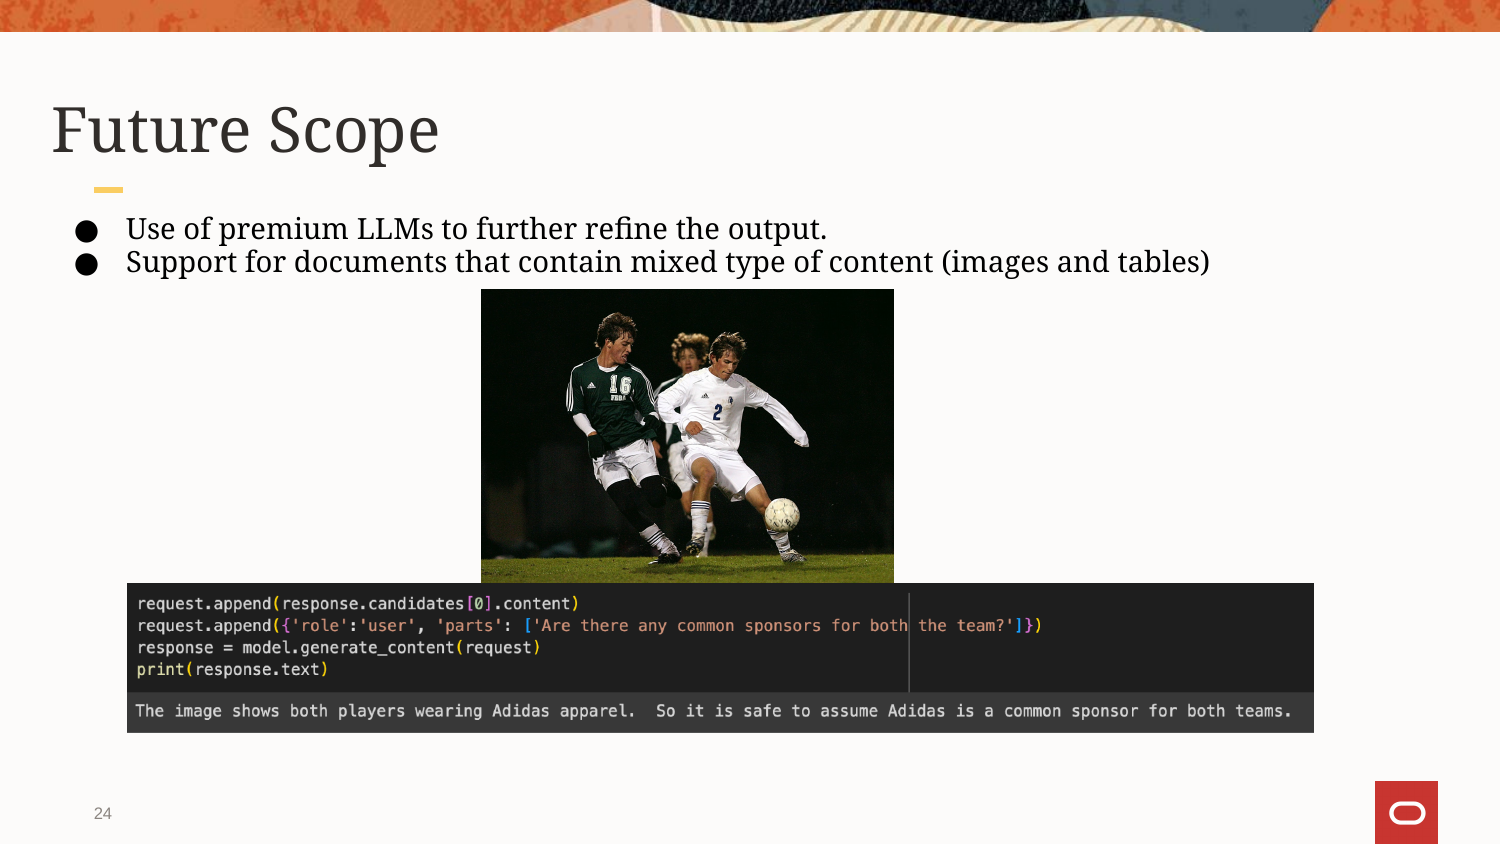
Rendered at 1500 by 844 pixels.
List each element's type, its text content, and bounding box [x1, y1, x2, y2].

picture [126, 288, 1314, 734]
title Future Scope [51, 72, 1449, 167]
picture [0, 0, 1500, 32]
slide_number ‹#› [93, 790, 139, 836]
list Use of premium LLMs to further refine the output. Support for documents that contain mixed type of content (images and tables) [51, 212, 1390, 773]
picture [1375, 781, 1438, 844]
